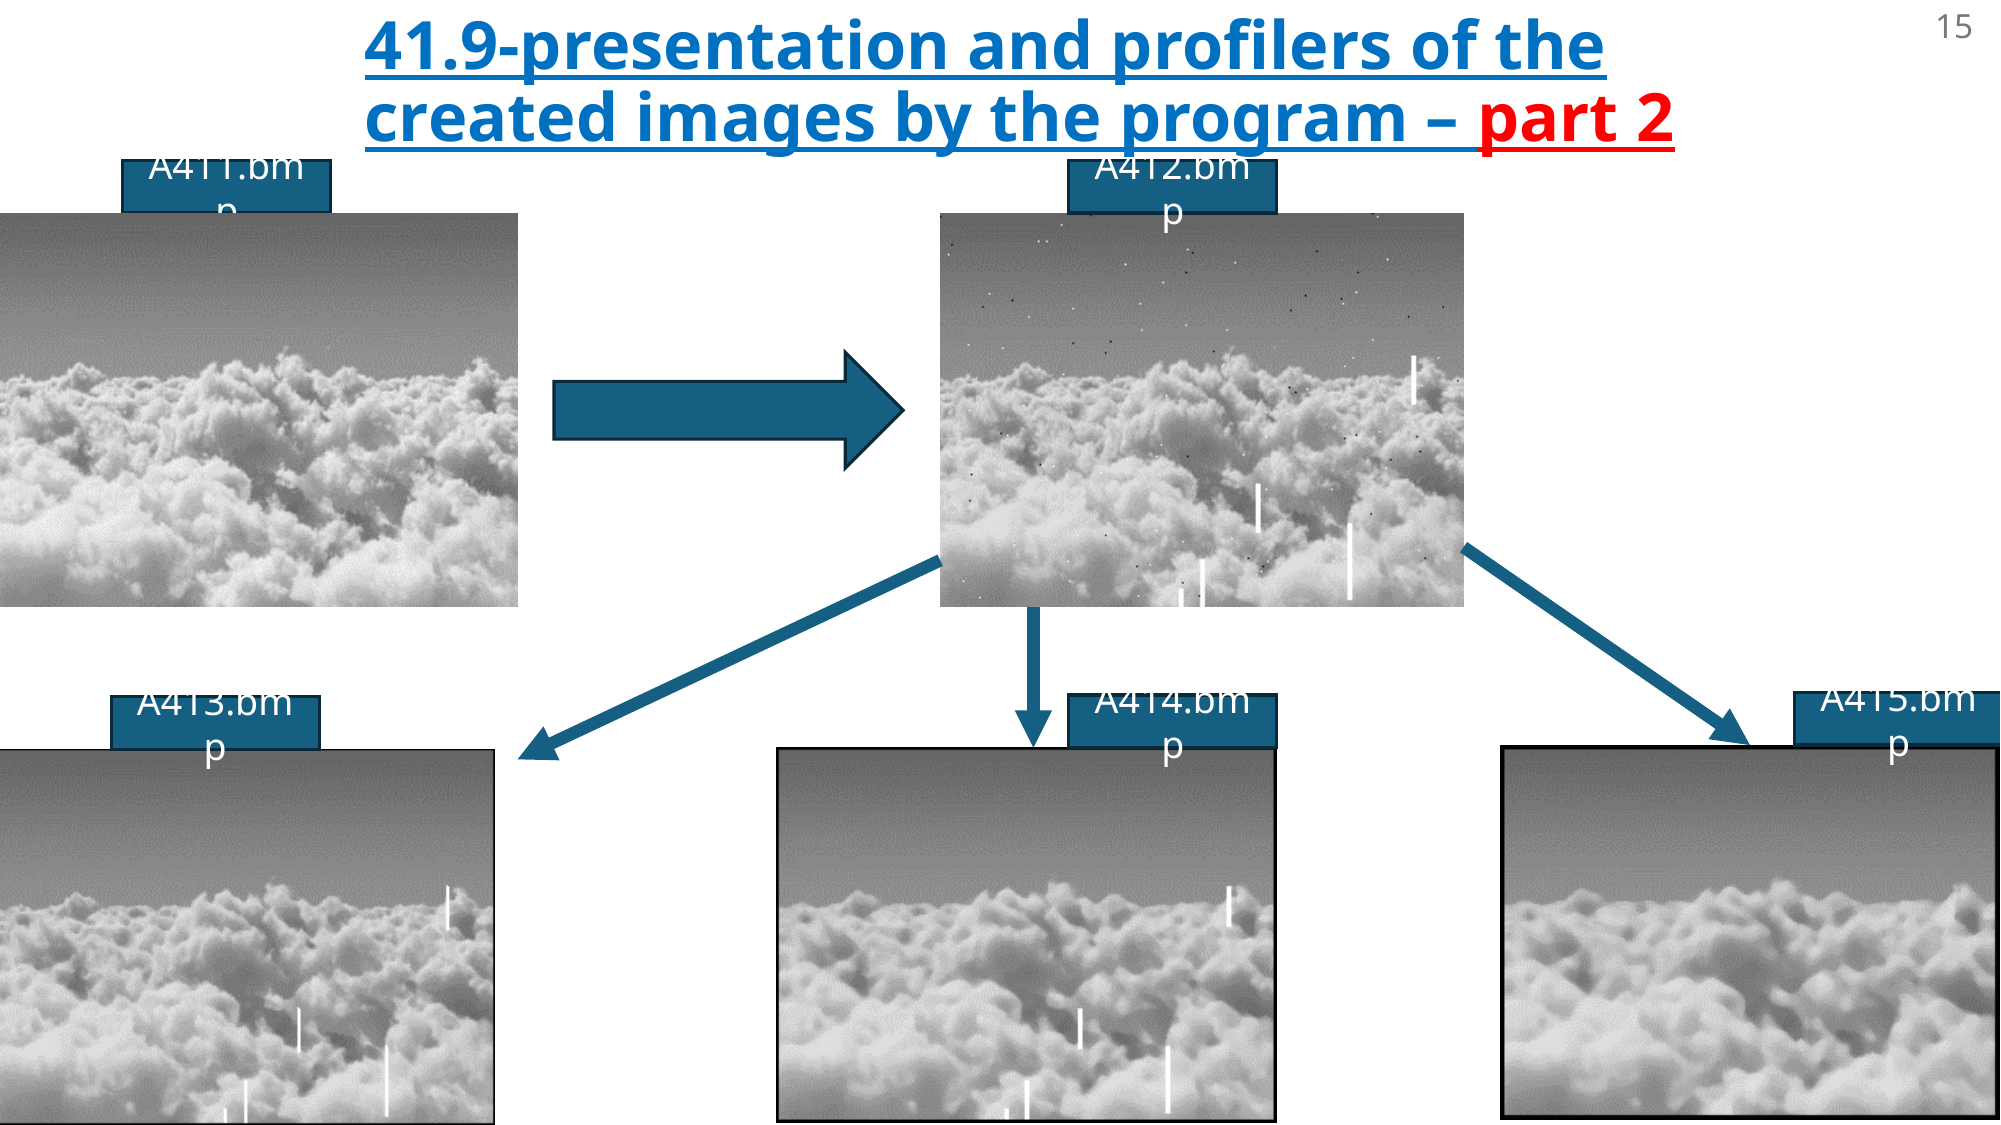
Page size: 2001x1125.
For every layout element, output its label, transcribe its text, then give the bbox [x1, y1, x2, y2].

picture [0, 749, 495, 1125]
text_box [552, 348, 906, 472]
text_box A415.bmp [1793, 691, 2000, 744]
text_box A411.bmp [121, 159, 332, 213]
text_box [1463, 546, 1751, 746]
picture [939, 213, 1465, 608]
picture [0, 213, 519, 608]
slide_number 15 [1920, 0, 2000, 58]
text_box A412.bmp [1067, 171, 1278, 213]
picture [1499, 744, 2000, 1121]
text_box 41.9-presentation and profilers of the created images by the program – part 2 [349, 0, 1777, 171]
text_box A413.bmp [110, 695, 321, 749]
text_box A414.bmp [1067, 693, 1278, 747]
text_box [516, 559, 941, 760]
picture [776, 747, 1278, 1124]
